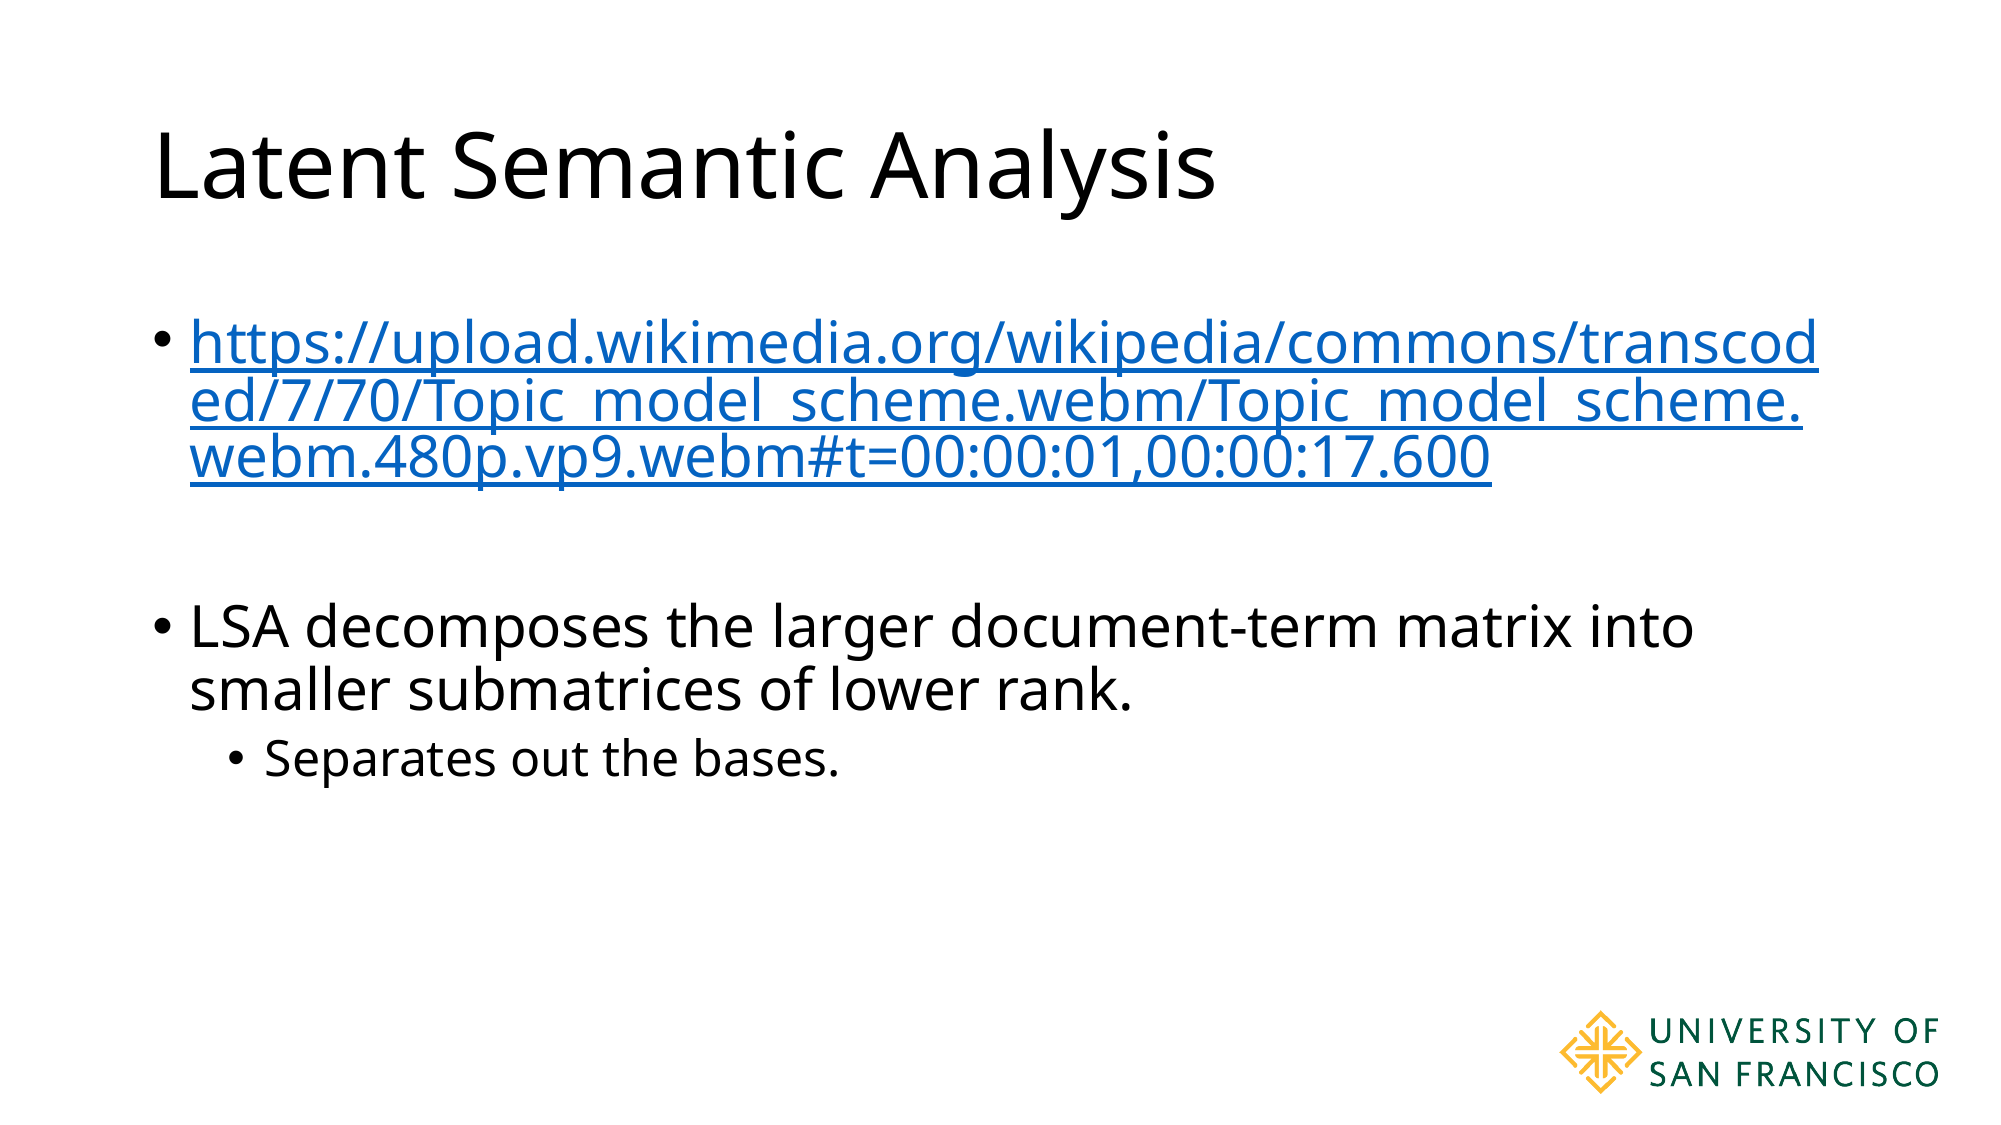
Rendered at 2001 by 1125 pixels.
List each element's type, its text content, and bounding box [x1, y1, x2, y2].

picture [1559, 1010, 1938, 1094]
list https://upload.wikimedia.org/wikipedia/commons/transcoded/7/70/Topic_model_scheme.webm/Topic_model_scheme.webm.480p.vp9.webm#t=00:00:01,00:00:17.600 LSA decomposes the larger document-term matrix into smaller submatrices of lower rank. Separates out the bases. [137, 299, 1863, 1014]
title Latent Semantic Analysis [137, 59, 1863, 278]
